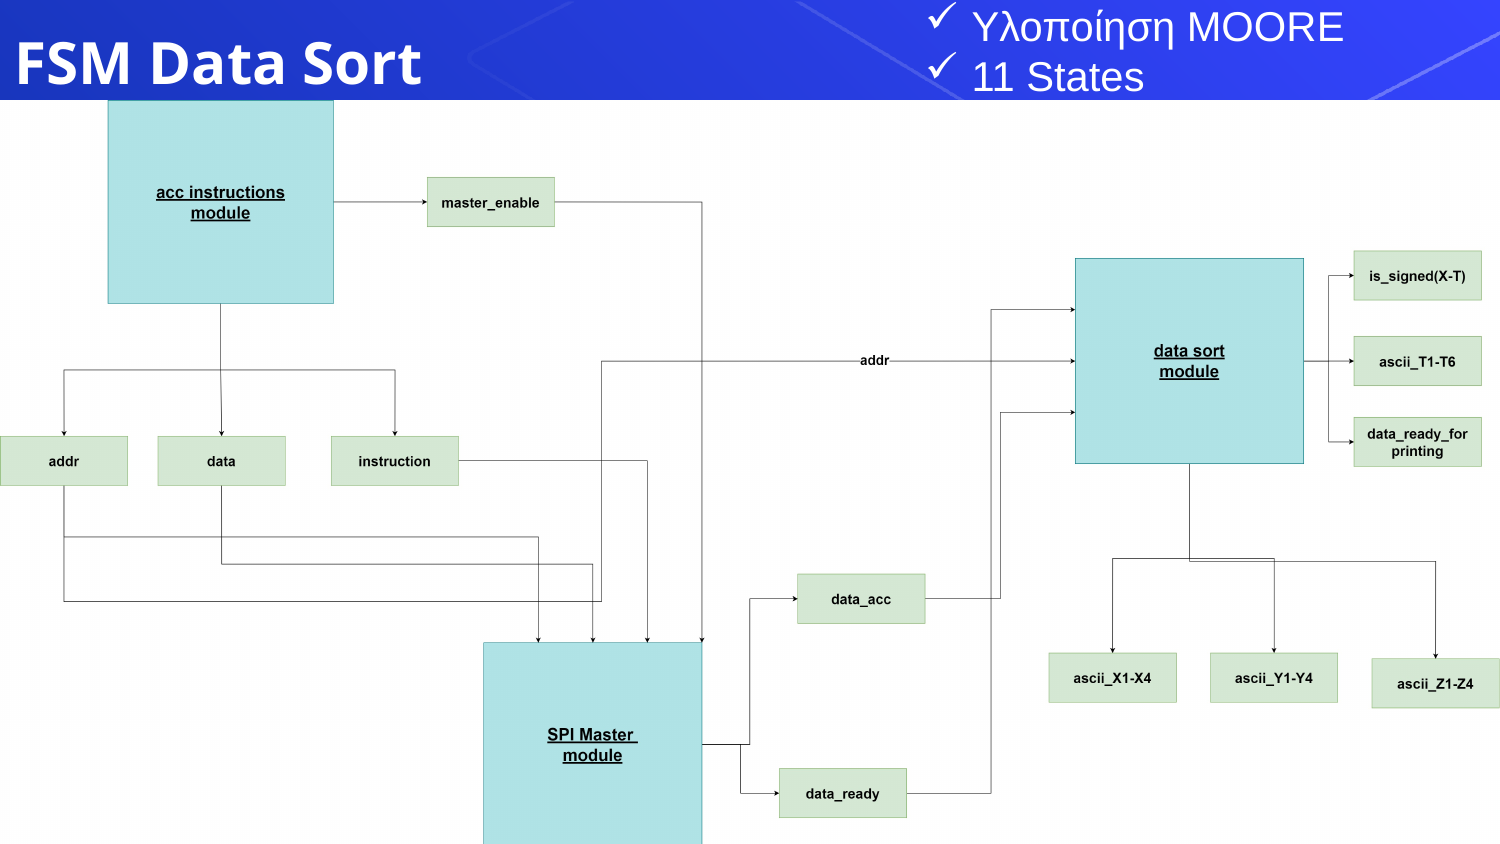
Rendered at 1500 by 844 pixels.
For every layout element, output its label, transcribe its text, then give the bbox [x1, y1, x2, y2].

text_box Υλοποίηση MOORE 11 States [910, 0, 1500, 99]
text_box FSM Data Sort [0, 19, 732, 98]
picture [0, 0, 1500, 844]
